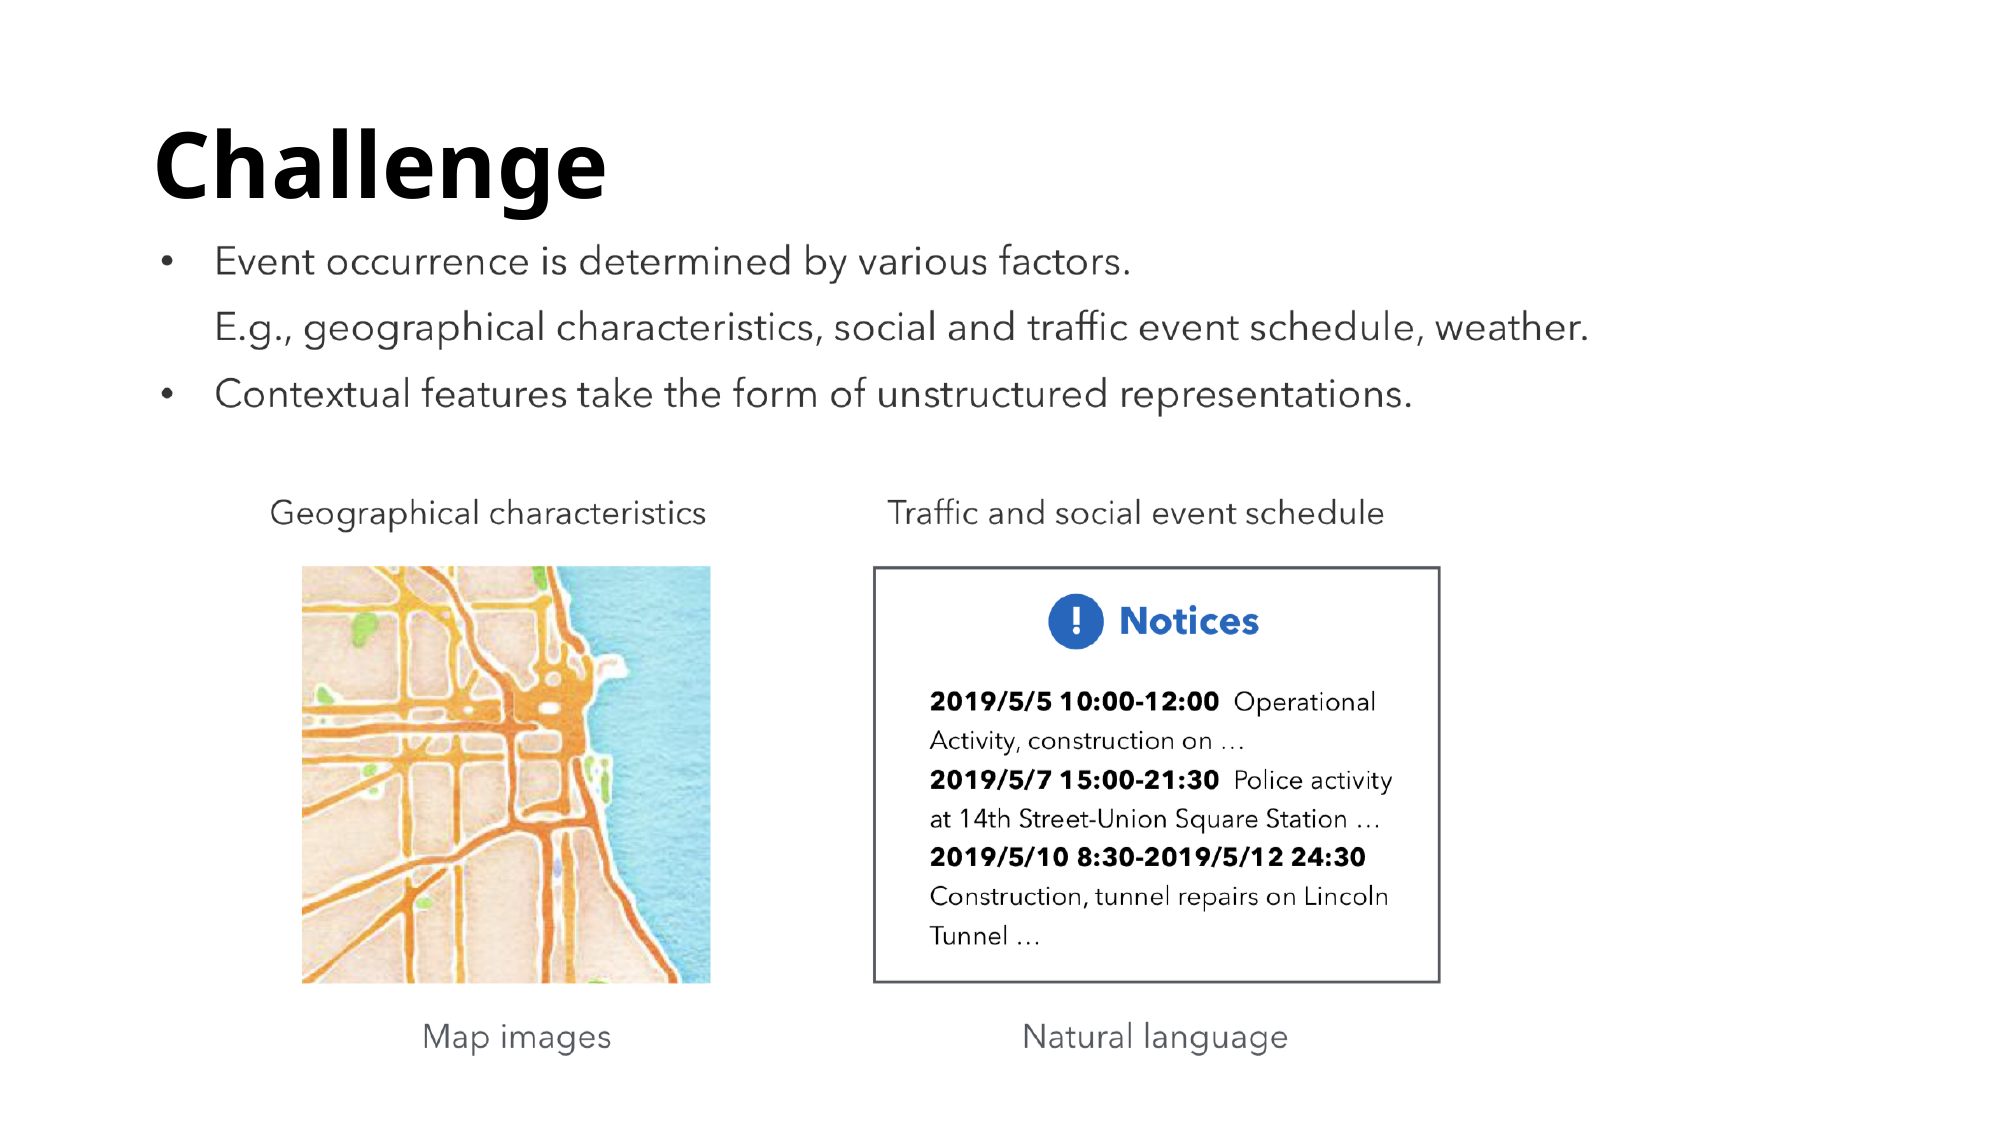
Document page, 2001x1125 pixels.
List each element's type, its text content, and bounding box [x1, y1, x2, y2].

title Challenge [137, 59, 1863, 278]
picture [137, 232, 1606, 1081]
